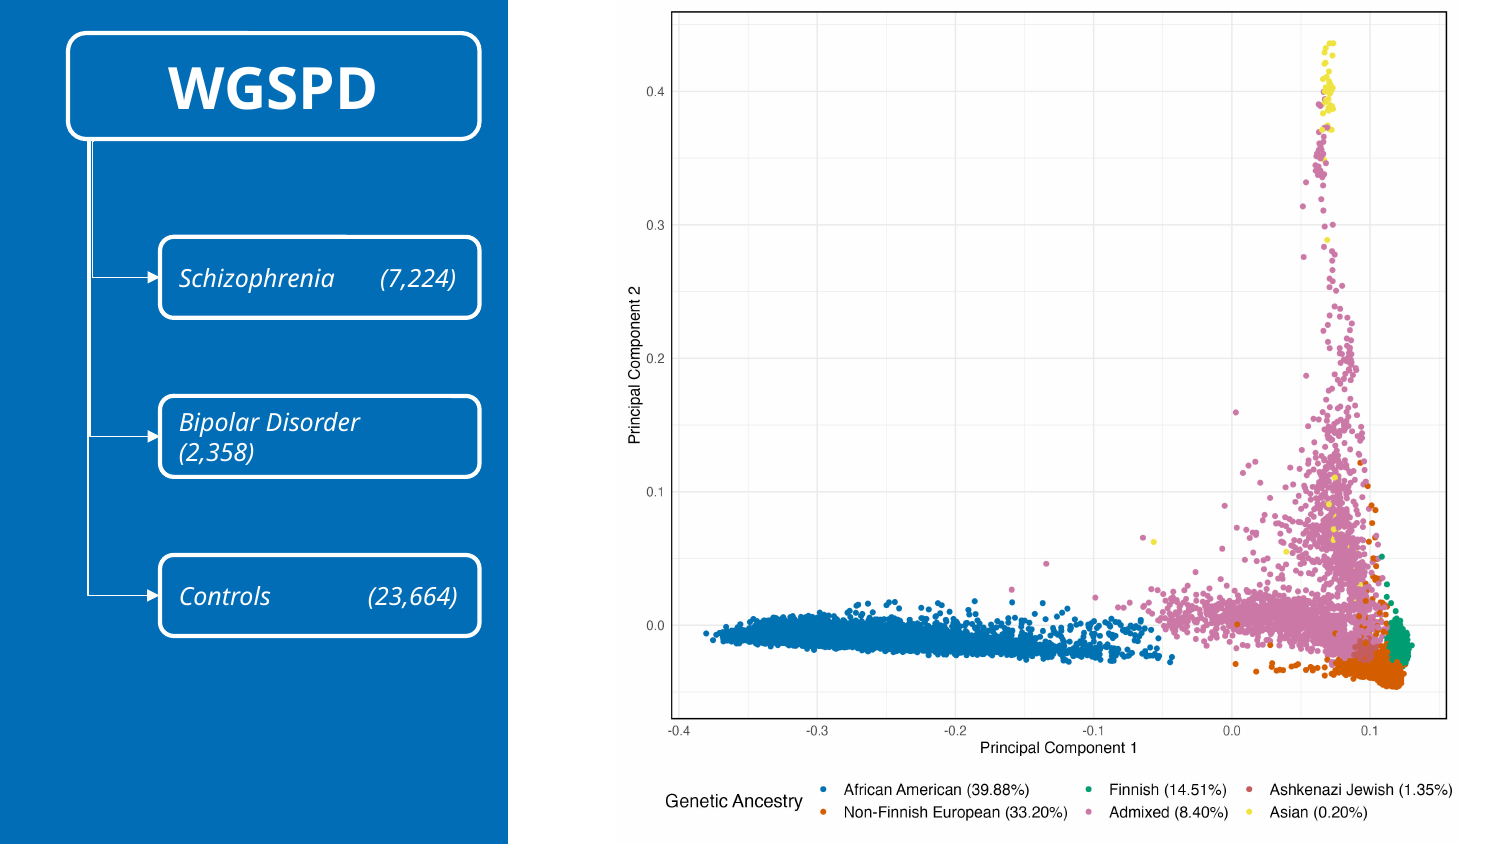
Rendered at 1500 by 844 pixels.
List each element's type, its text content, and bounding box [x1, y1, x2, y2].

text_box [57, 175, 195, 244]
text_box Controls (23,664) [157, 552, 482, 639]
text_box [0, 253, 274, 324]
text_box [0, 0, 508, 844]
text_box Schizophrenia (7,224) [196, 234, 482, 320]
text_box Bipolar Disorder (2,358) [157, 393, 482, 479]
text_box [0, 332, 352, 405]
text_box WGSPD [65, 30, 482, 142]
picture [615, 0, 1460, 843]
